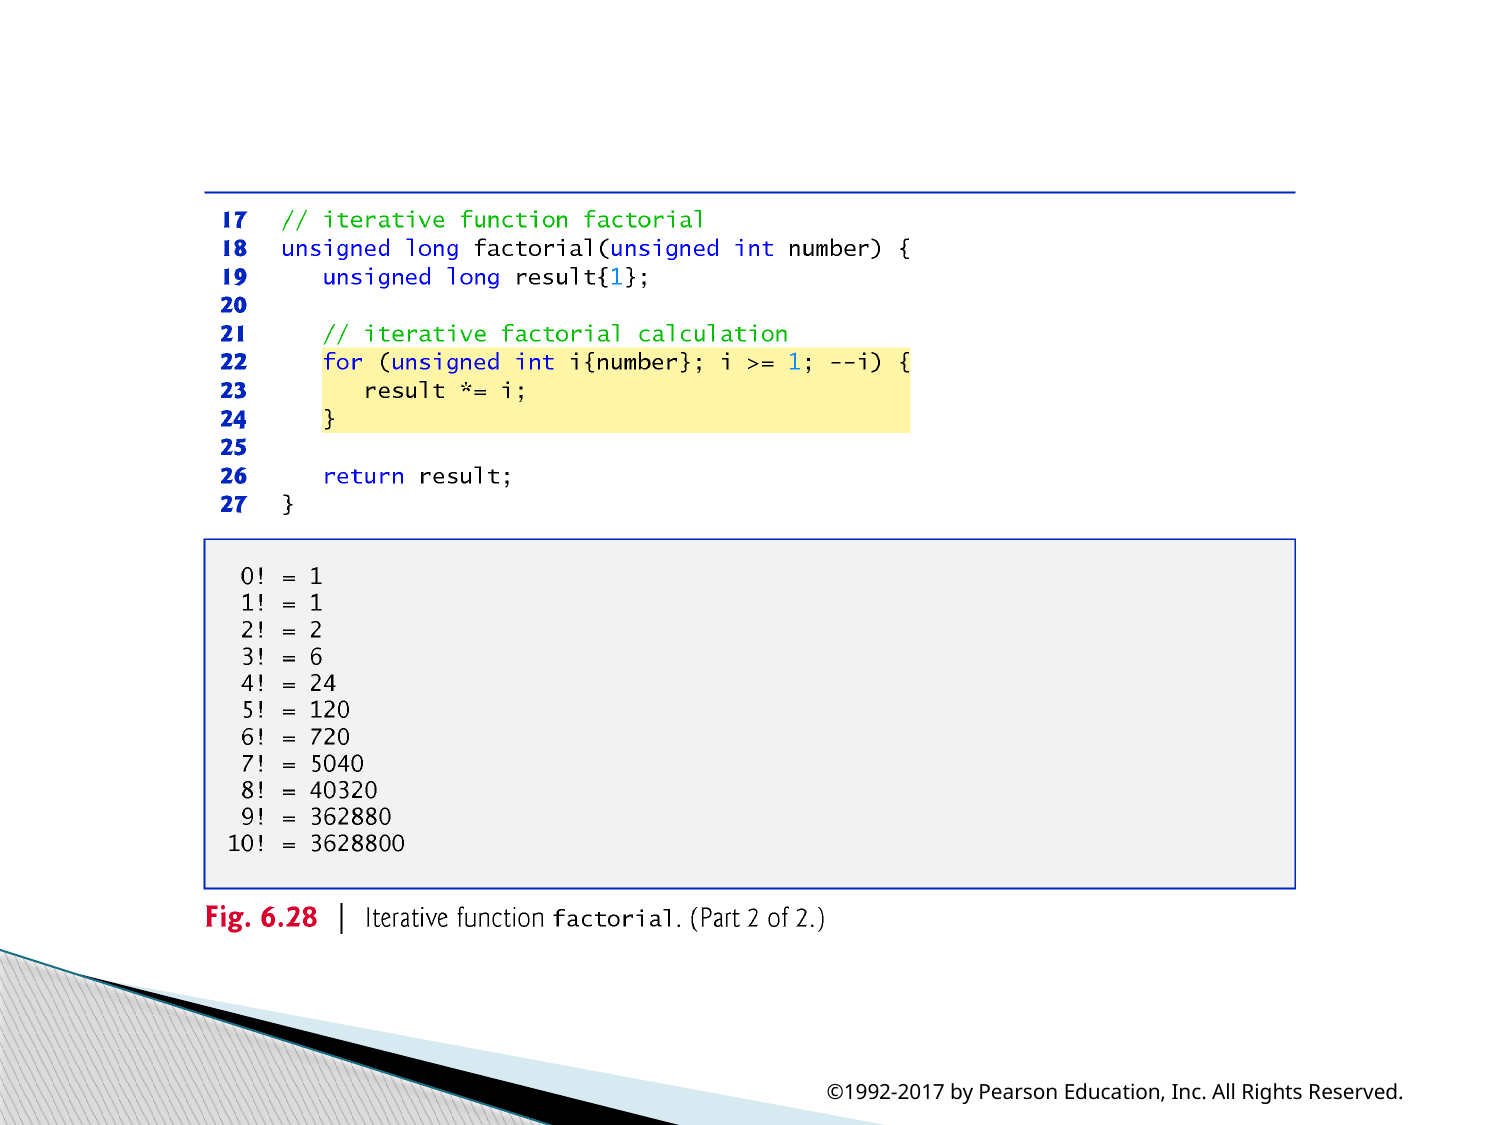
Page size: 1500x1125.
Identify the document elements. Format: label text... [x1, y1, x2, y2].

footer ©1992-2017 by Pearson Education, Inc. All Rights Reserved. [650, 1051, 1419, 1112]
picture [152, 140, 1348, 985]
